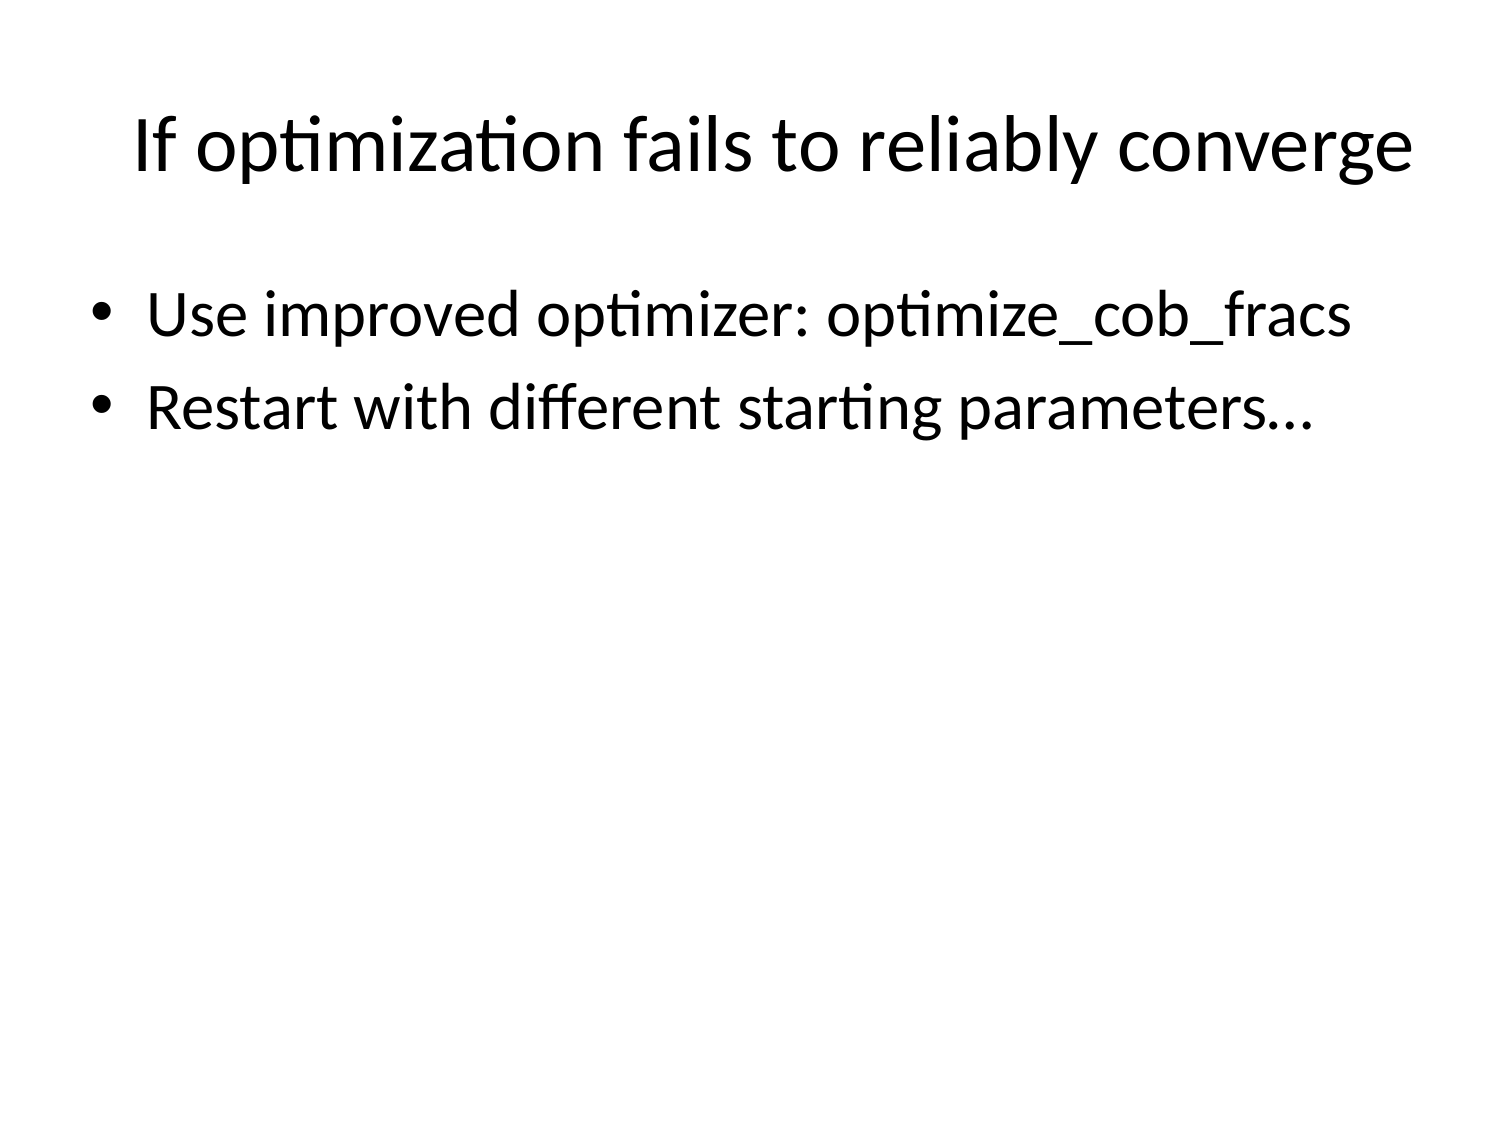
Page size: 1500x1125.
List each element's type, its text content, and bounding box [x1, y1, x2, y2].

title If optimization fails to reliably converge [75, 45, 1474, 233]
list Use improved optimizer: optimize_cob_fracs Restart with different starting parameters… [75, 262, 1425, 1005]
